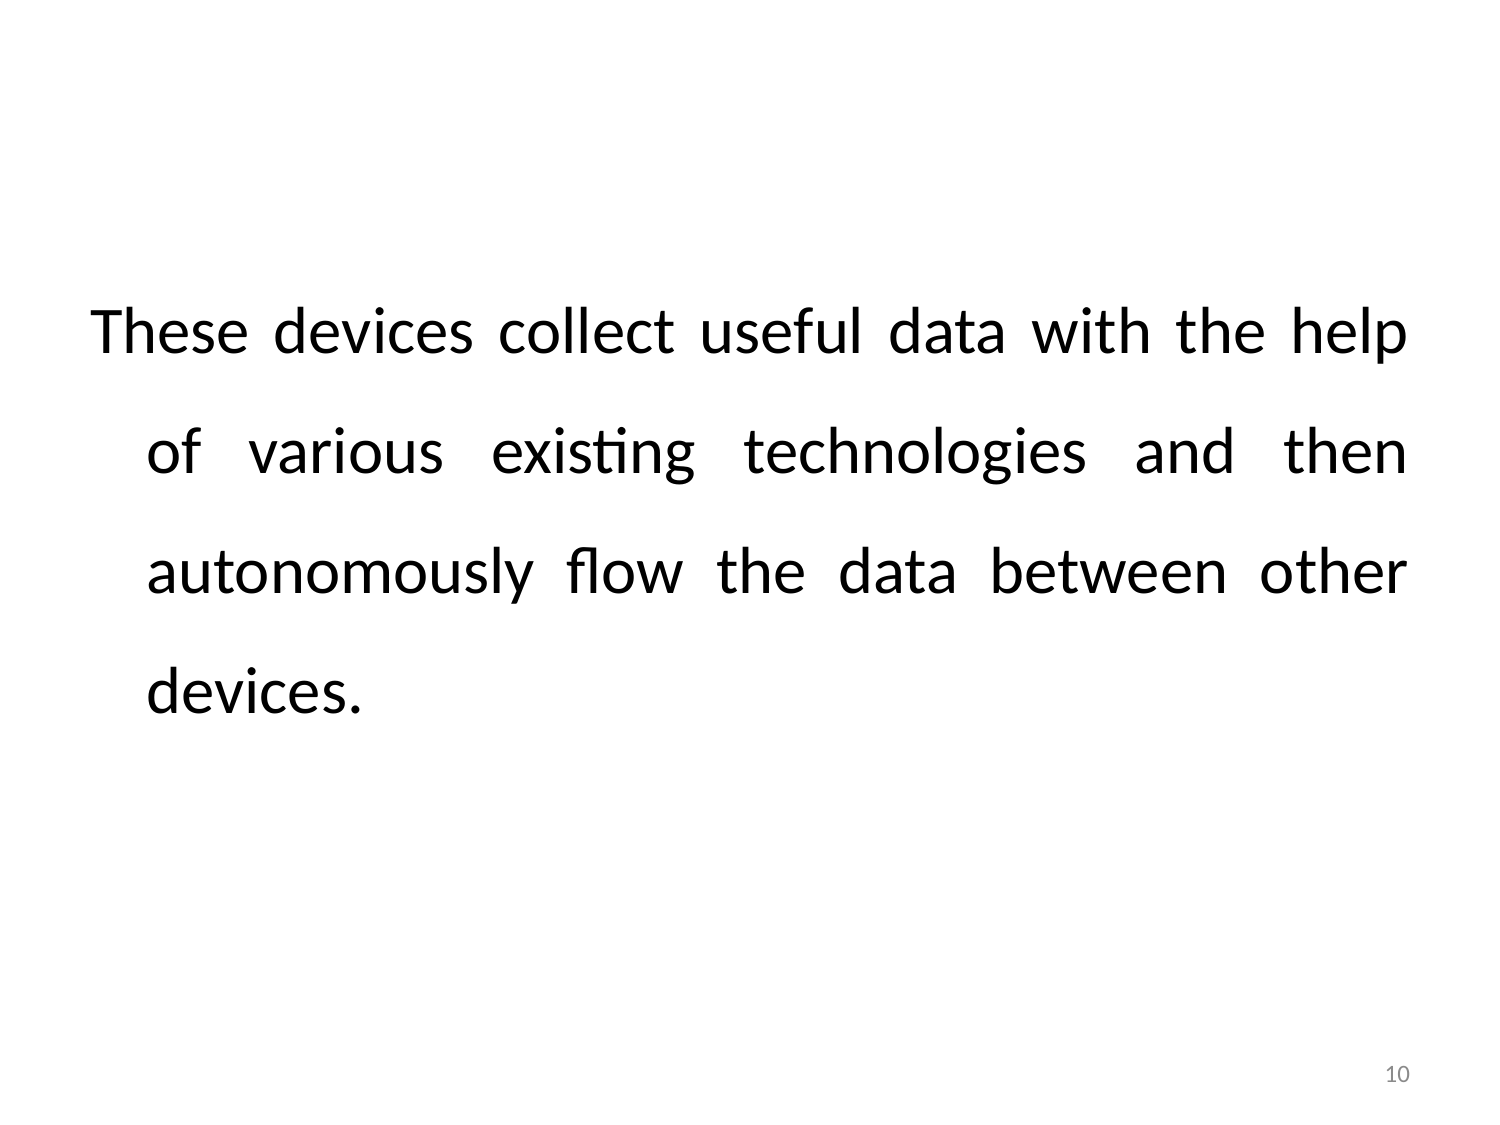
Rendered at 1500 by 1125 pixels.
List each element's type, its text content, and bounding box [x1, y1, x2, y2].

list These devices collect useful data with the help of various existing technologies and then autonomously flow the data between other devices. [75, 105, 1425, 1102]
slide_number 10 [1074, 1042, 1425, 1103]
